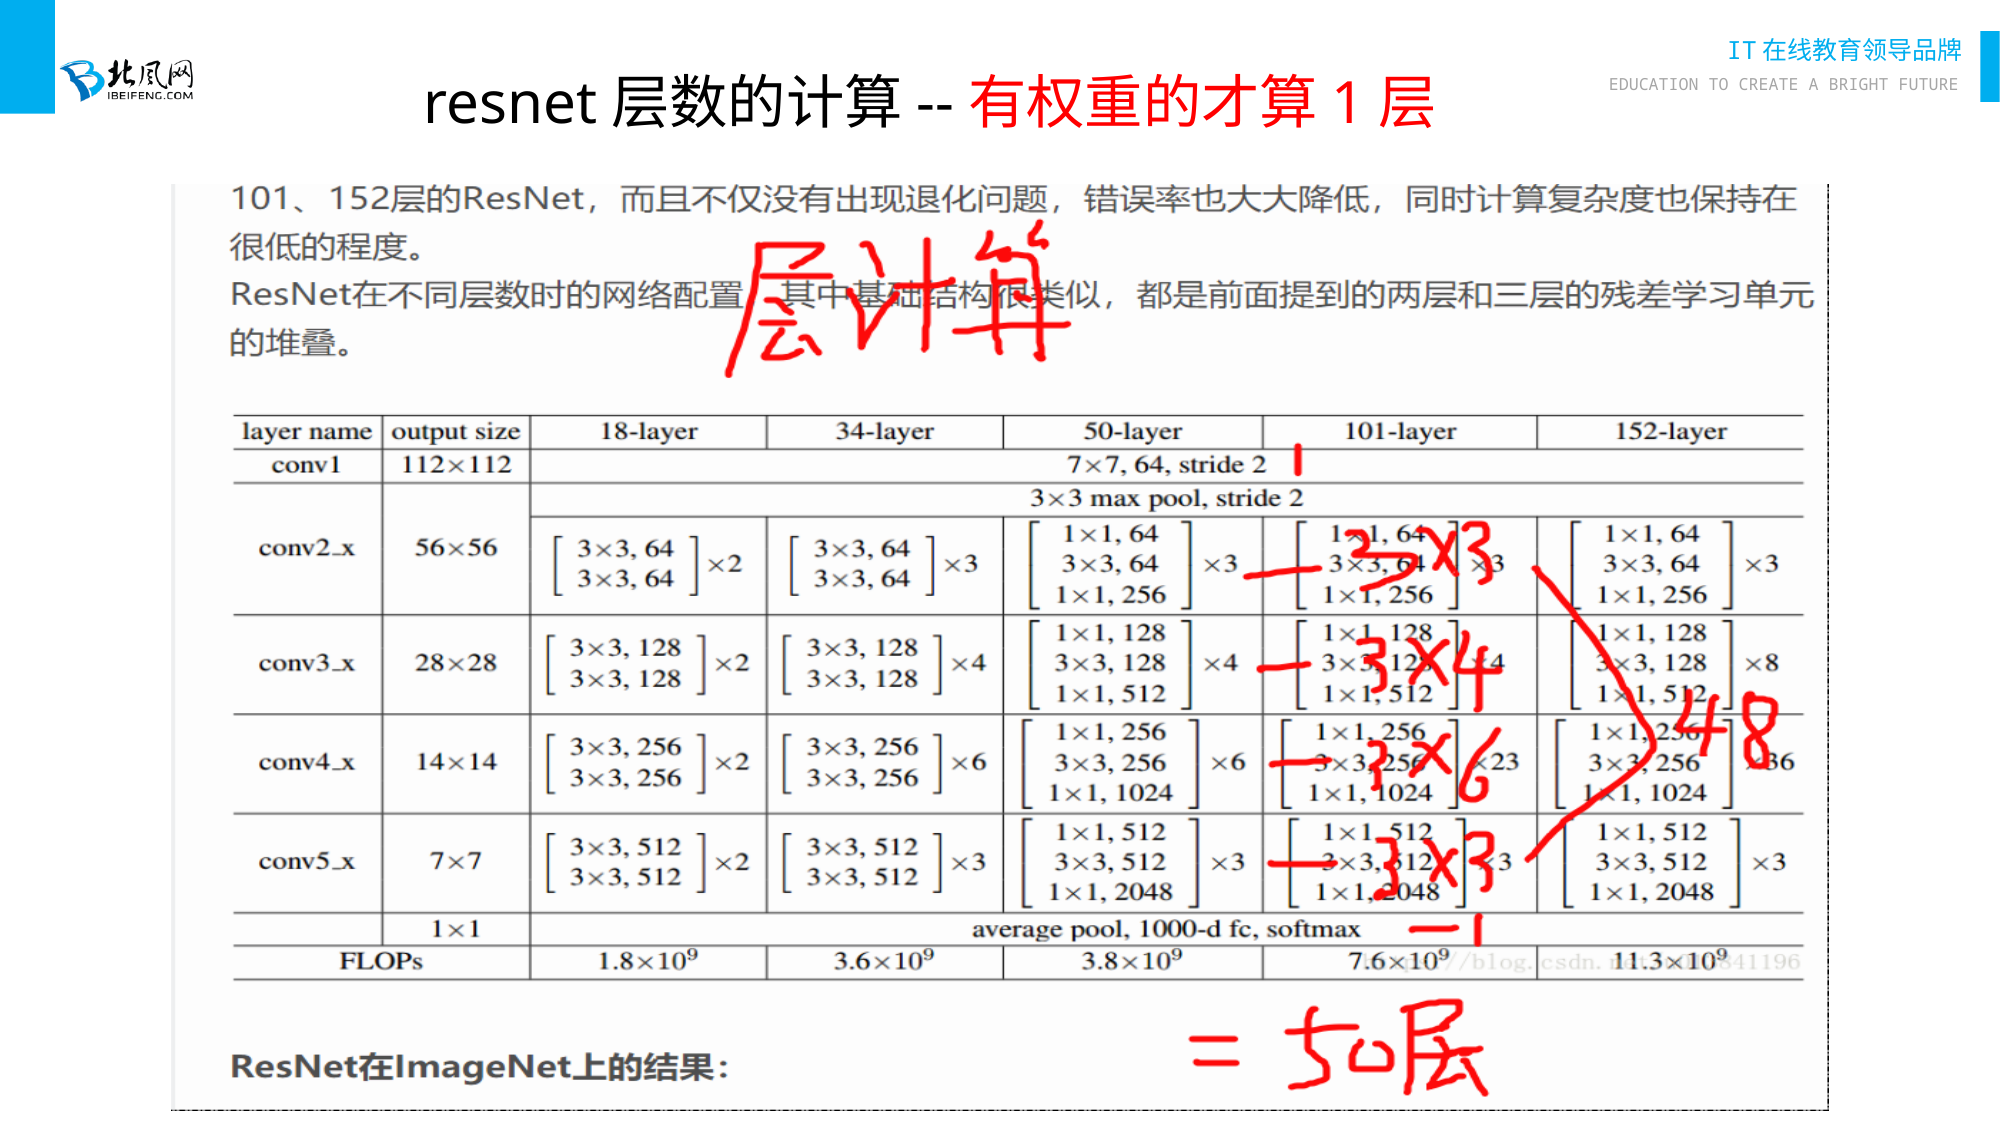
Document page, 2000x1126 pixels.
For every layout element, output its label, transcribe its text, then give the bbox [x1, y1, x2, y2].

title resnet层数的计算--有权重的才算1层 [255, 42, 1606, 167]
picture [56, 54, 198, 103]
picture [171, 184, 1829, 1111]
